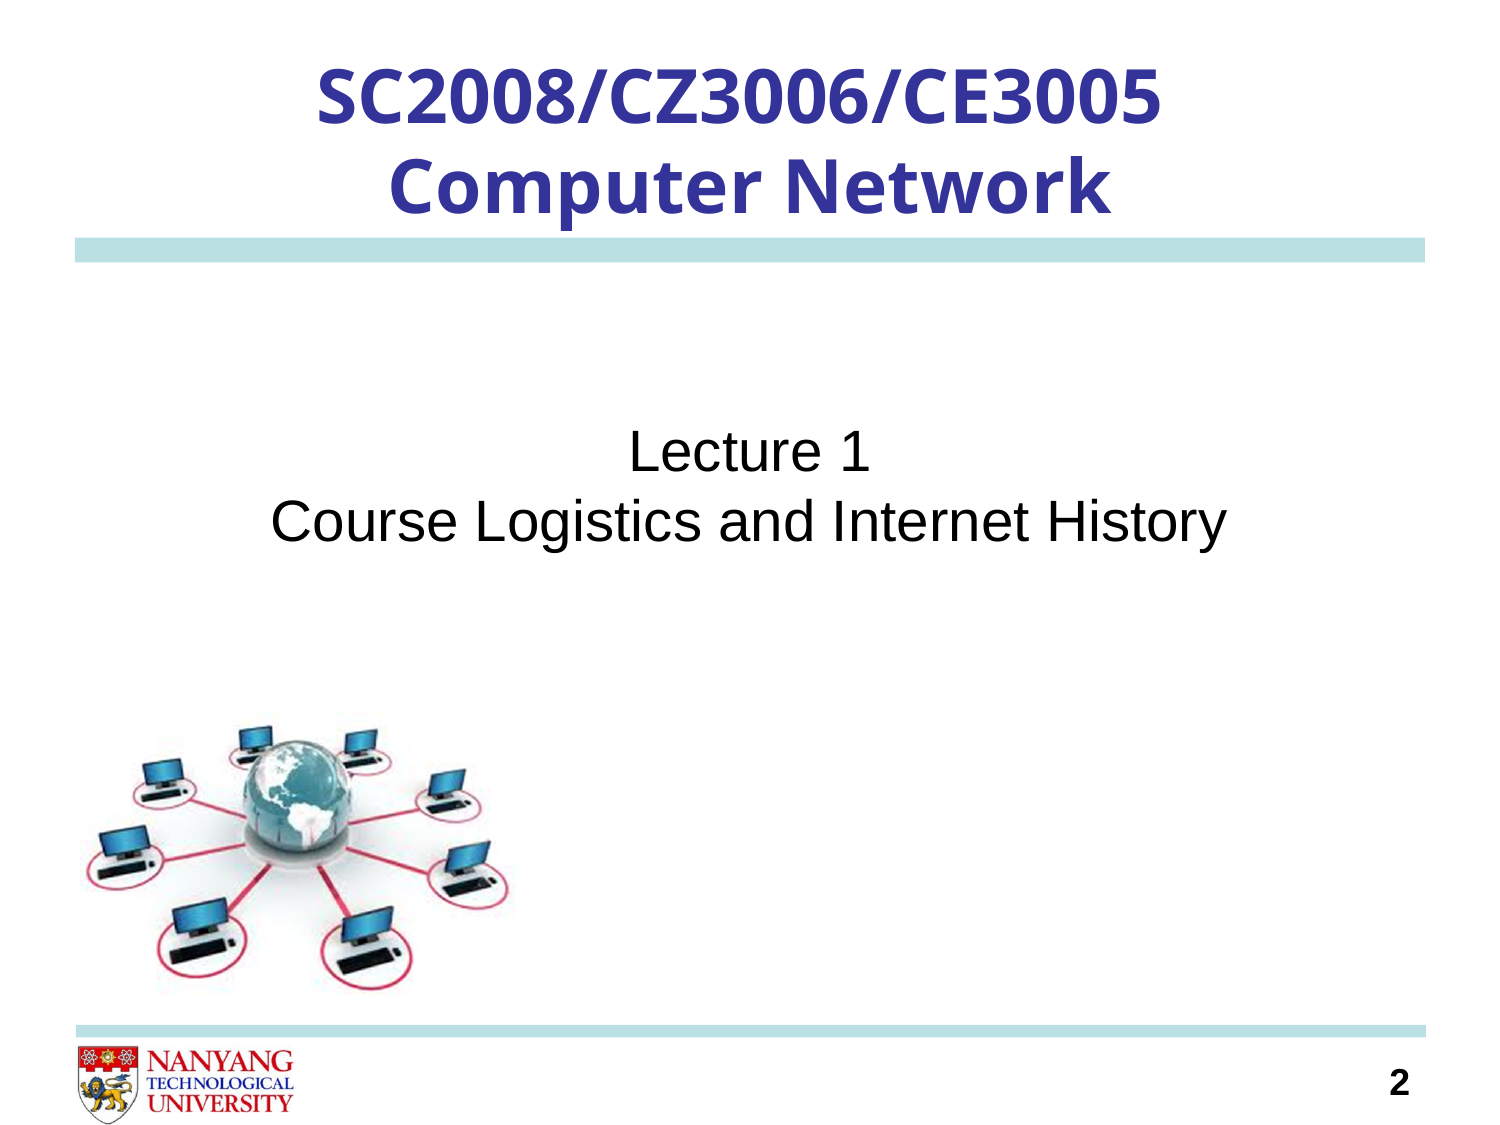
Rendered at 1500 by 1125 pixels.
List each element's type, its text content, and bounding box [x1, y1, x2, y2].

picture [79, 712, 518, 1007]
title SC2008/CZ3006/CE3005 ​ Computer Network​ [75, 45, 1425, 233]
text_box Lecture 1 Course Logistics and Internet History [74, 405, 1425, 561]
slide_number 2 [1325, 1050, 1425, 1113]
picture [75, 1045, 296, 1125]
